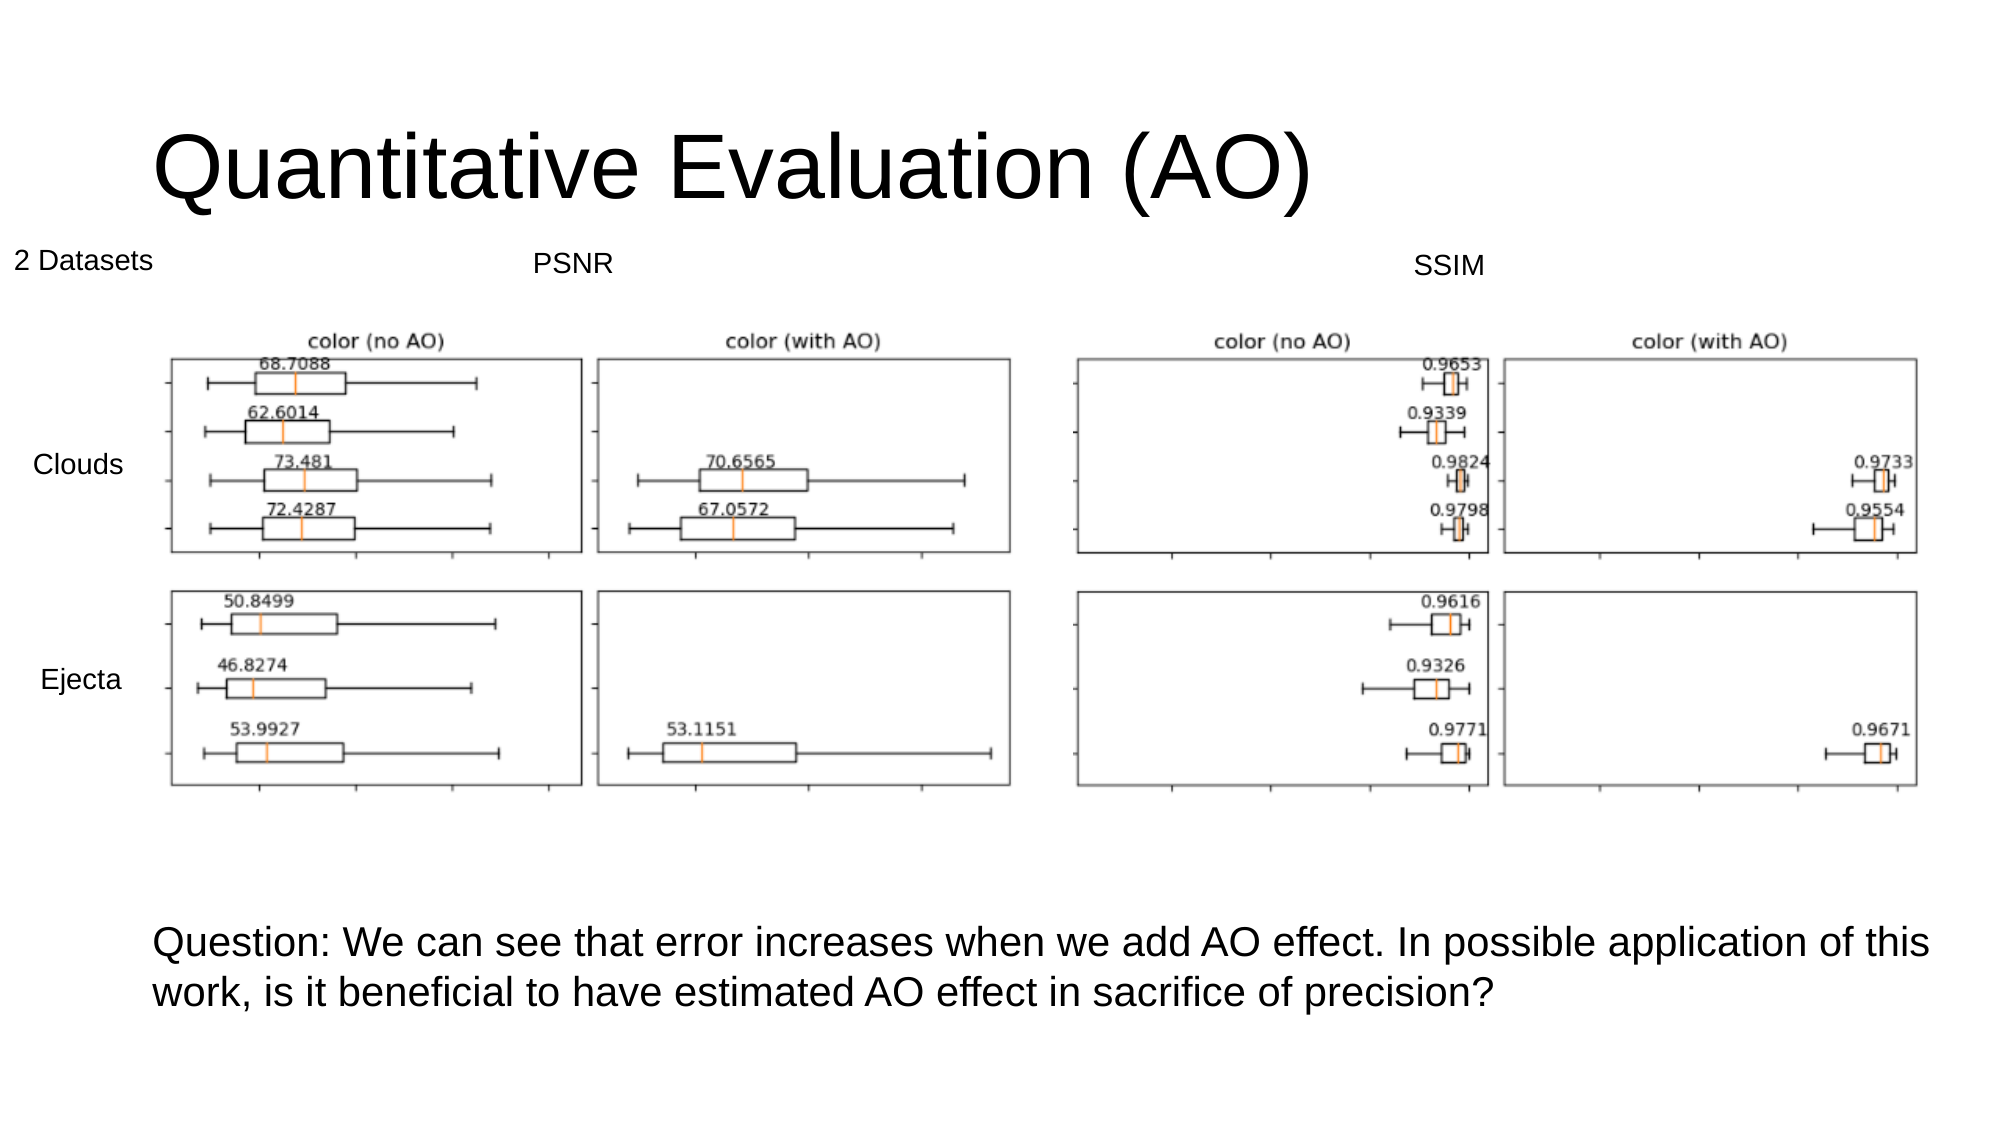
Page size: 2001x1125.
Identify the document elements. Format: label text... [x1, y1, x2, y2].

text_box 2 Datasets [0, 226, 179, 302]
text_box SSIM [1398, 231, 1524, 290]
text_box Question: We can see that error increases when we add AO effect. In possible application of this work, is it beneficial to have estimated AO effect in sacrifice of precision? [137, 899, 1947, 1023]
picture [159, 323, 1033, 802]
title Quantitative Evaluation (AO) [137, 59, 1863, 278]
text_box Clouds [17, 430, 153, 492]
picture [1073, 319, 1936, 806]
text_box PSNR [517, 229, 716, 292]
text_box Ejecta [25, 645, 152, 707]
